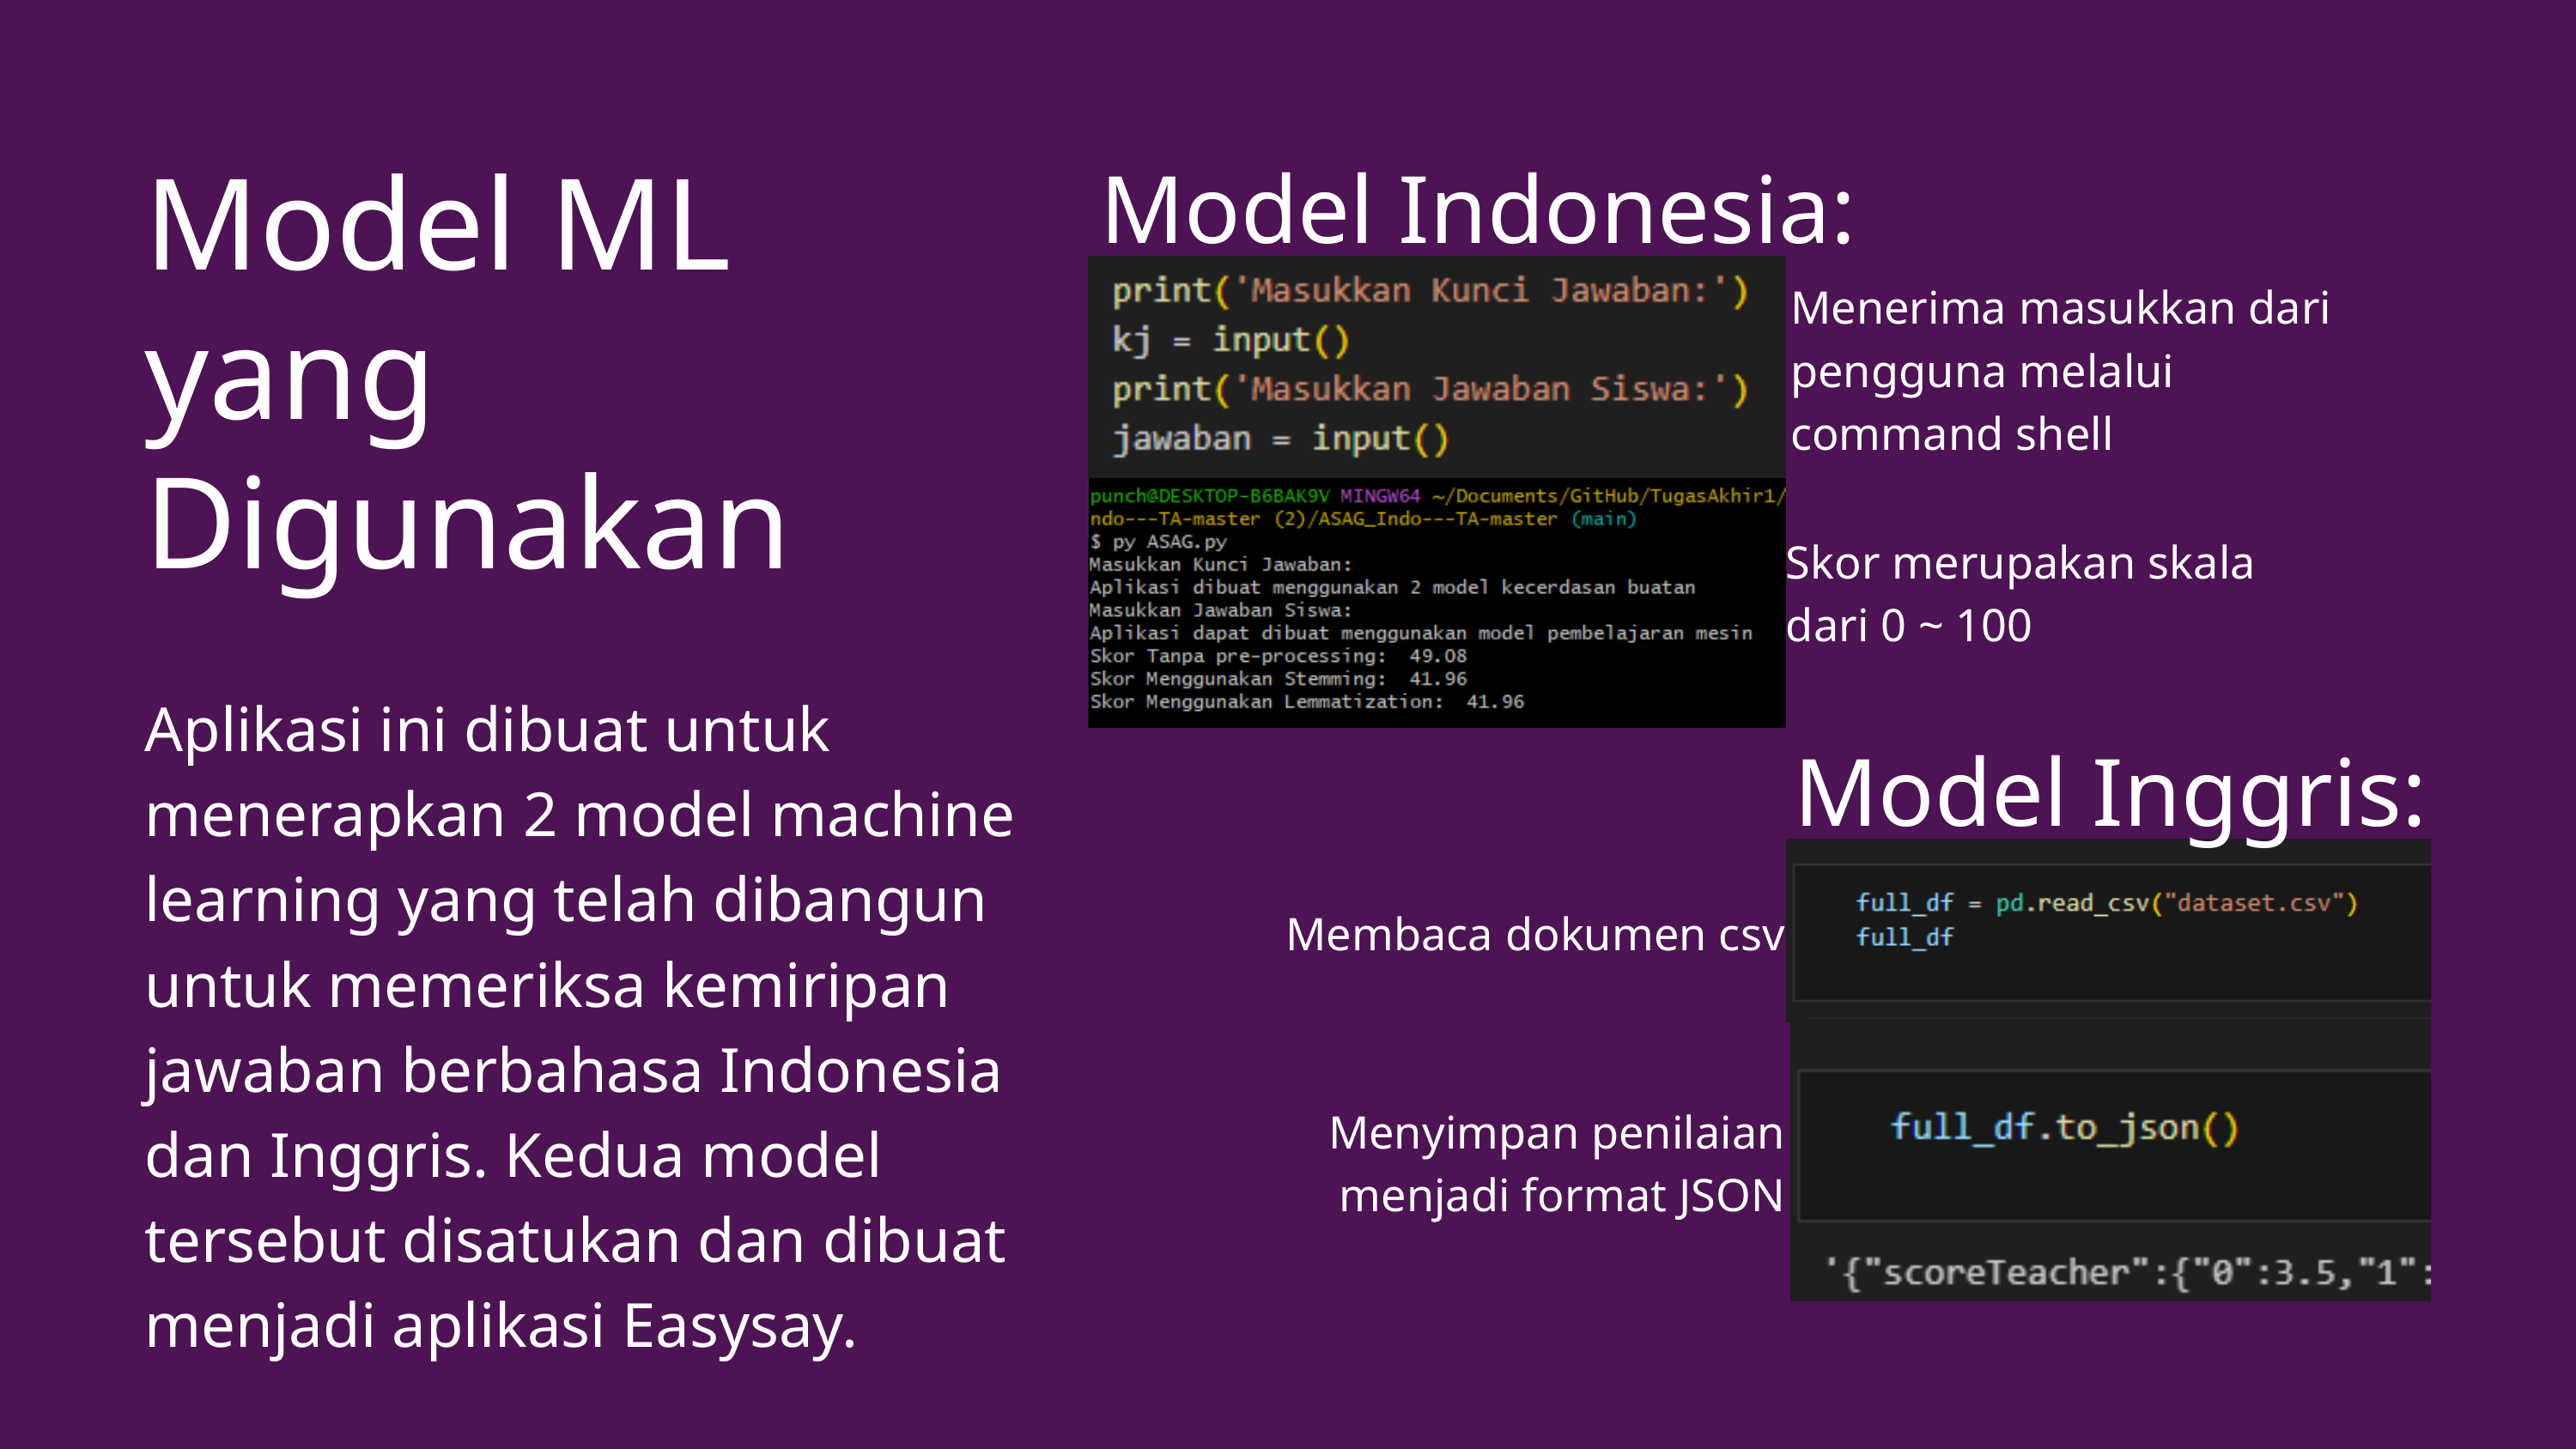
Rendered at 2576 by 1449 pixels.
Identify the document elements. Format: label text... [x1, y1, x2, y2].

text_box Aplikasi ini dibuat untuk menerapkan 2 model machine learning yang telah dibangun untuk memeriksa kemiripan jawaban berbahasa Indonesia dan Inggris. Kedua model tersebut disatukan dan dibuat menjadi aplikasi Easysay. [144, 678, 1088, 1360]
text_box Model Indonesia: [1087, 131, 1869, 262]
text_box Model Inggris: [1786, 714, 2436, 845]
text_box [1790, 1019, 2432, 1301]
text_box [1087, 478, 1787, 728]
text_box Membaca dokumen csv [1233, 896, 1786, 960]
text_box Menerima masukkan dari pengguna melalui command shell [1790, 270, 2343, 459]
text_box Skor merupakan skala dari 0 ~ 100 [1786, 524, 2339, 651]
text_box Menyimpan penilaian menjadi format JSON [1233, 1094, 1786, 1222]
text_box Model ML yang Digunakan [144, 146, 893, 594]
text_box [1786, 845, 2432, 1023]
text_box [1087, 262, 1787, 478]
